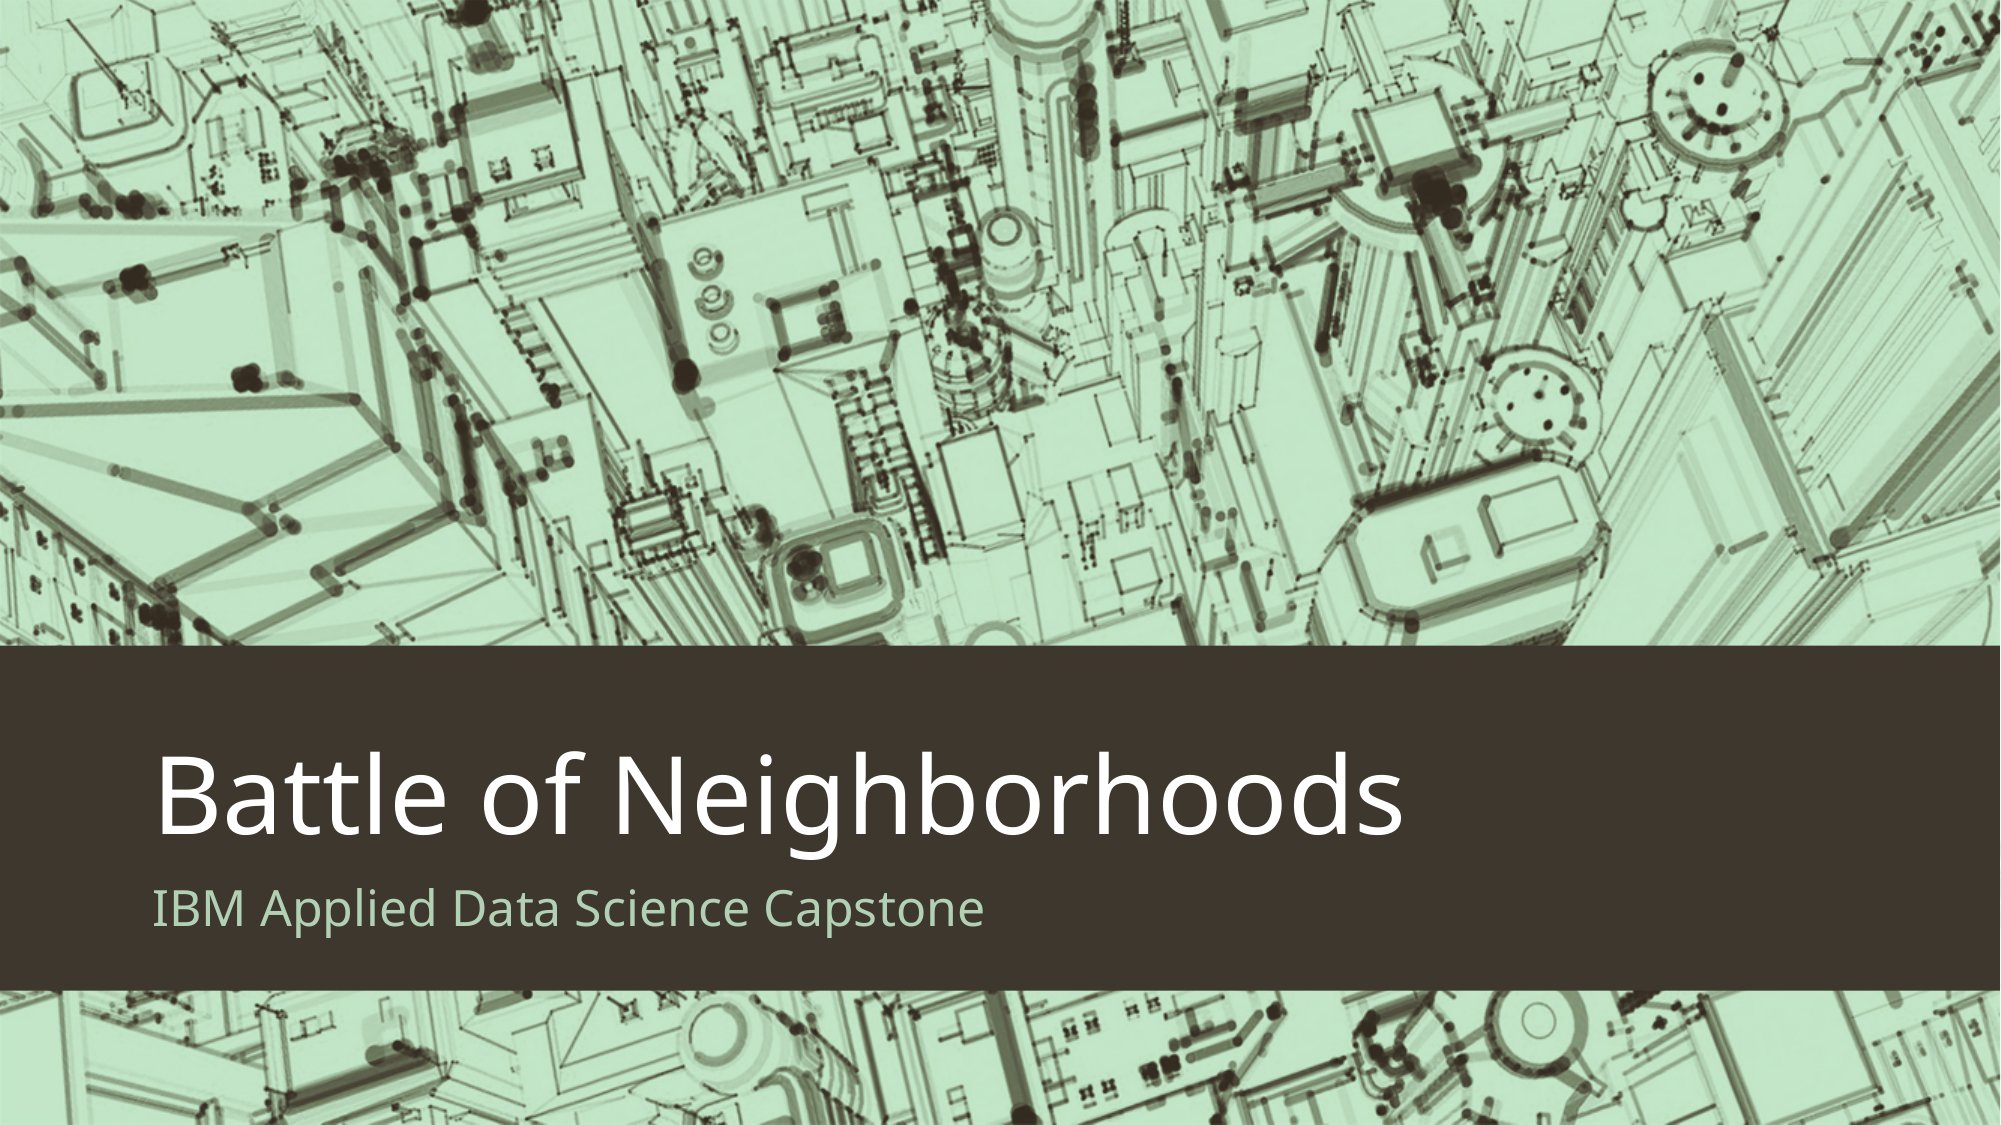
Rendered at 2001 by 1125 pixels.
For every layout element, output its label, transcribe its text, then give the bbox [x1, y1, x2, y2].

subtitle IBM Applied Data Science Capstone [137, 875, 1863, 954]
title Battle of Neighborhoods [137, 675, 1863, 865]
picture [0, 0, 2001, 1125]
